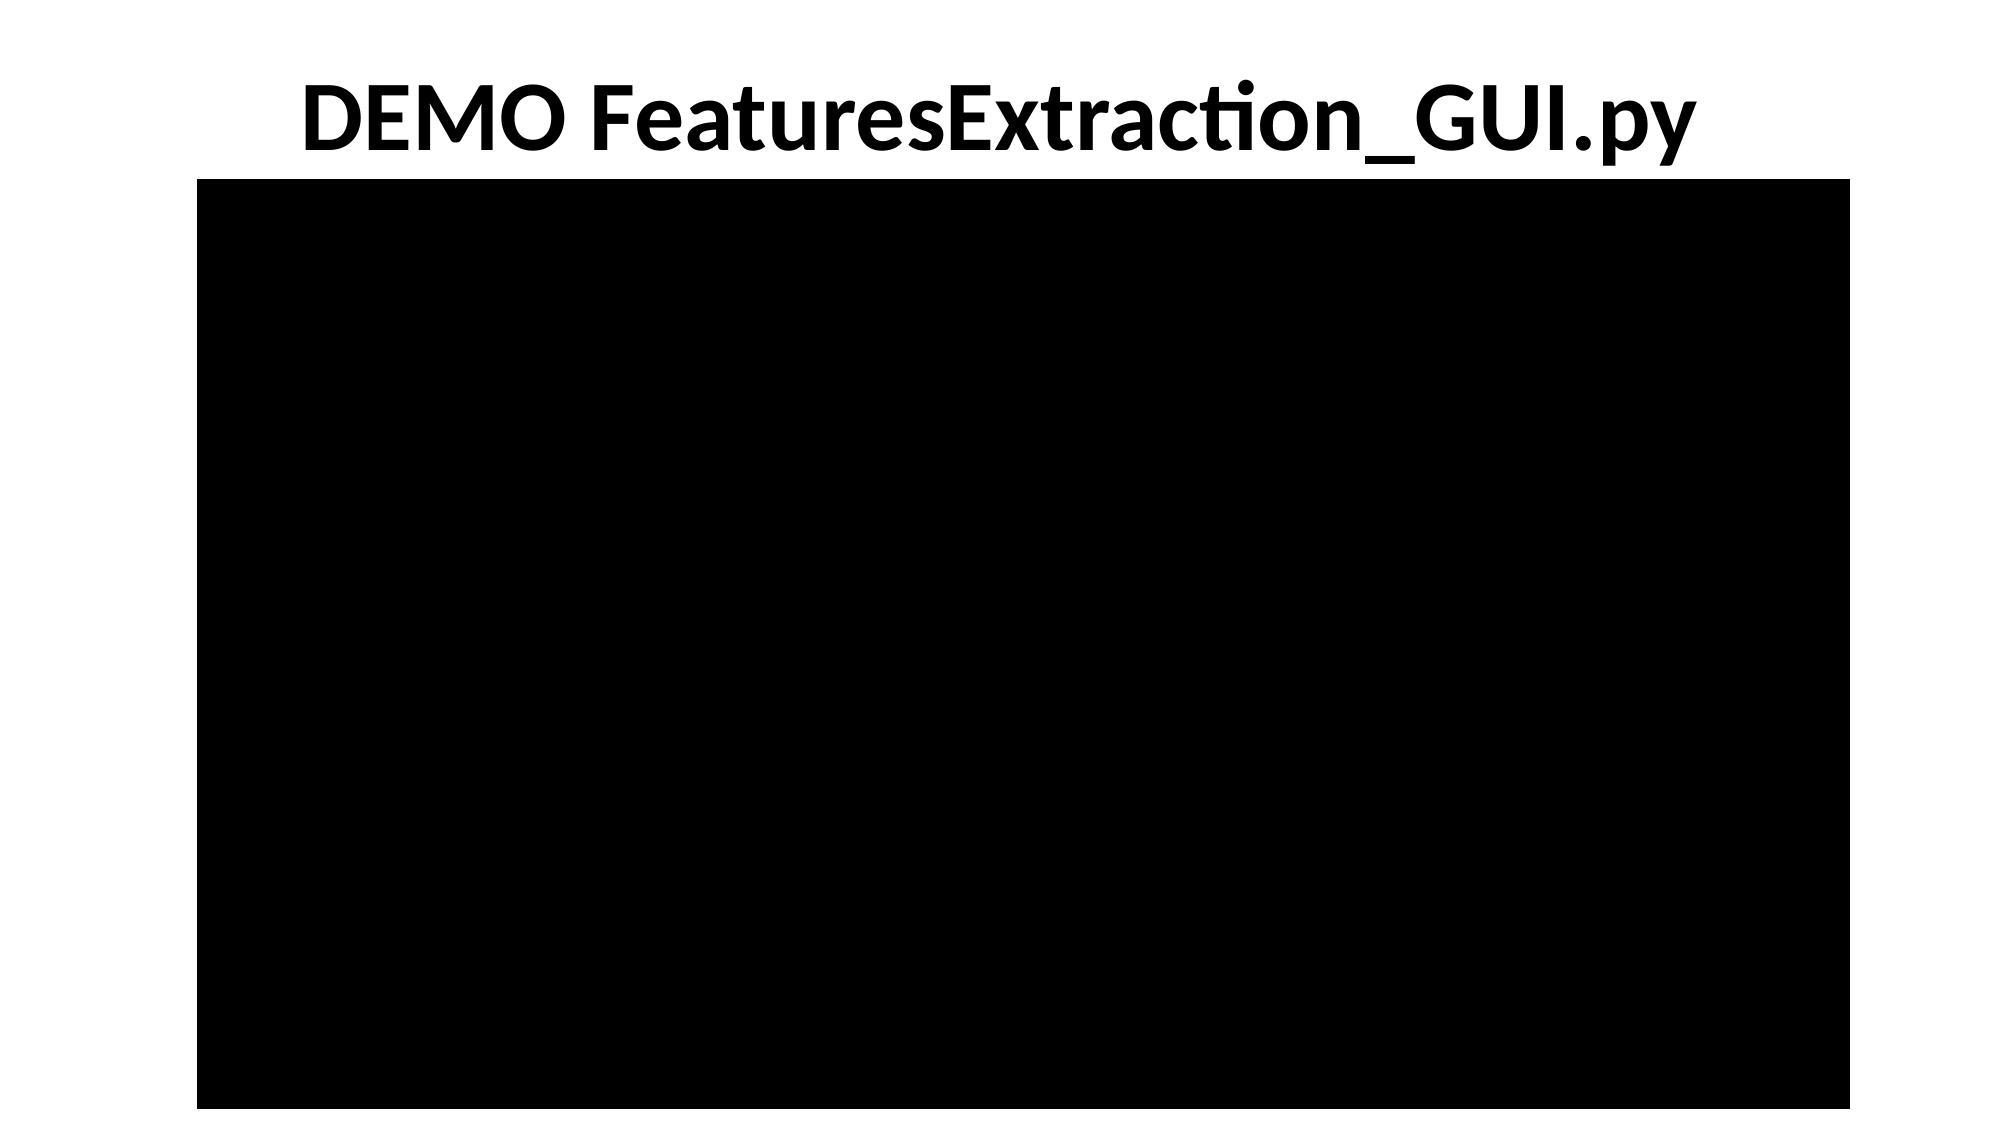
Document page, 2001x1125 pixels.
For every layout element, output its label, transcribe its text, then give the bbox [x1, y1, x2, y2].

text_box DEMO FeaturesExtraction_GUI.py [0, 42, 2000, 178]
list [196, 178, 1851, 1110]
